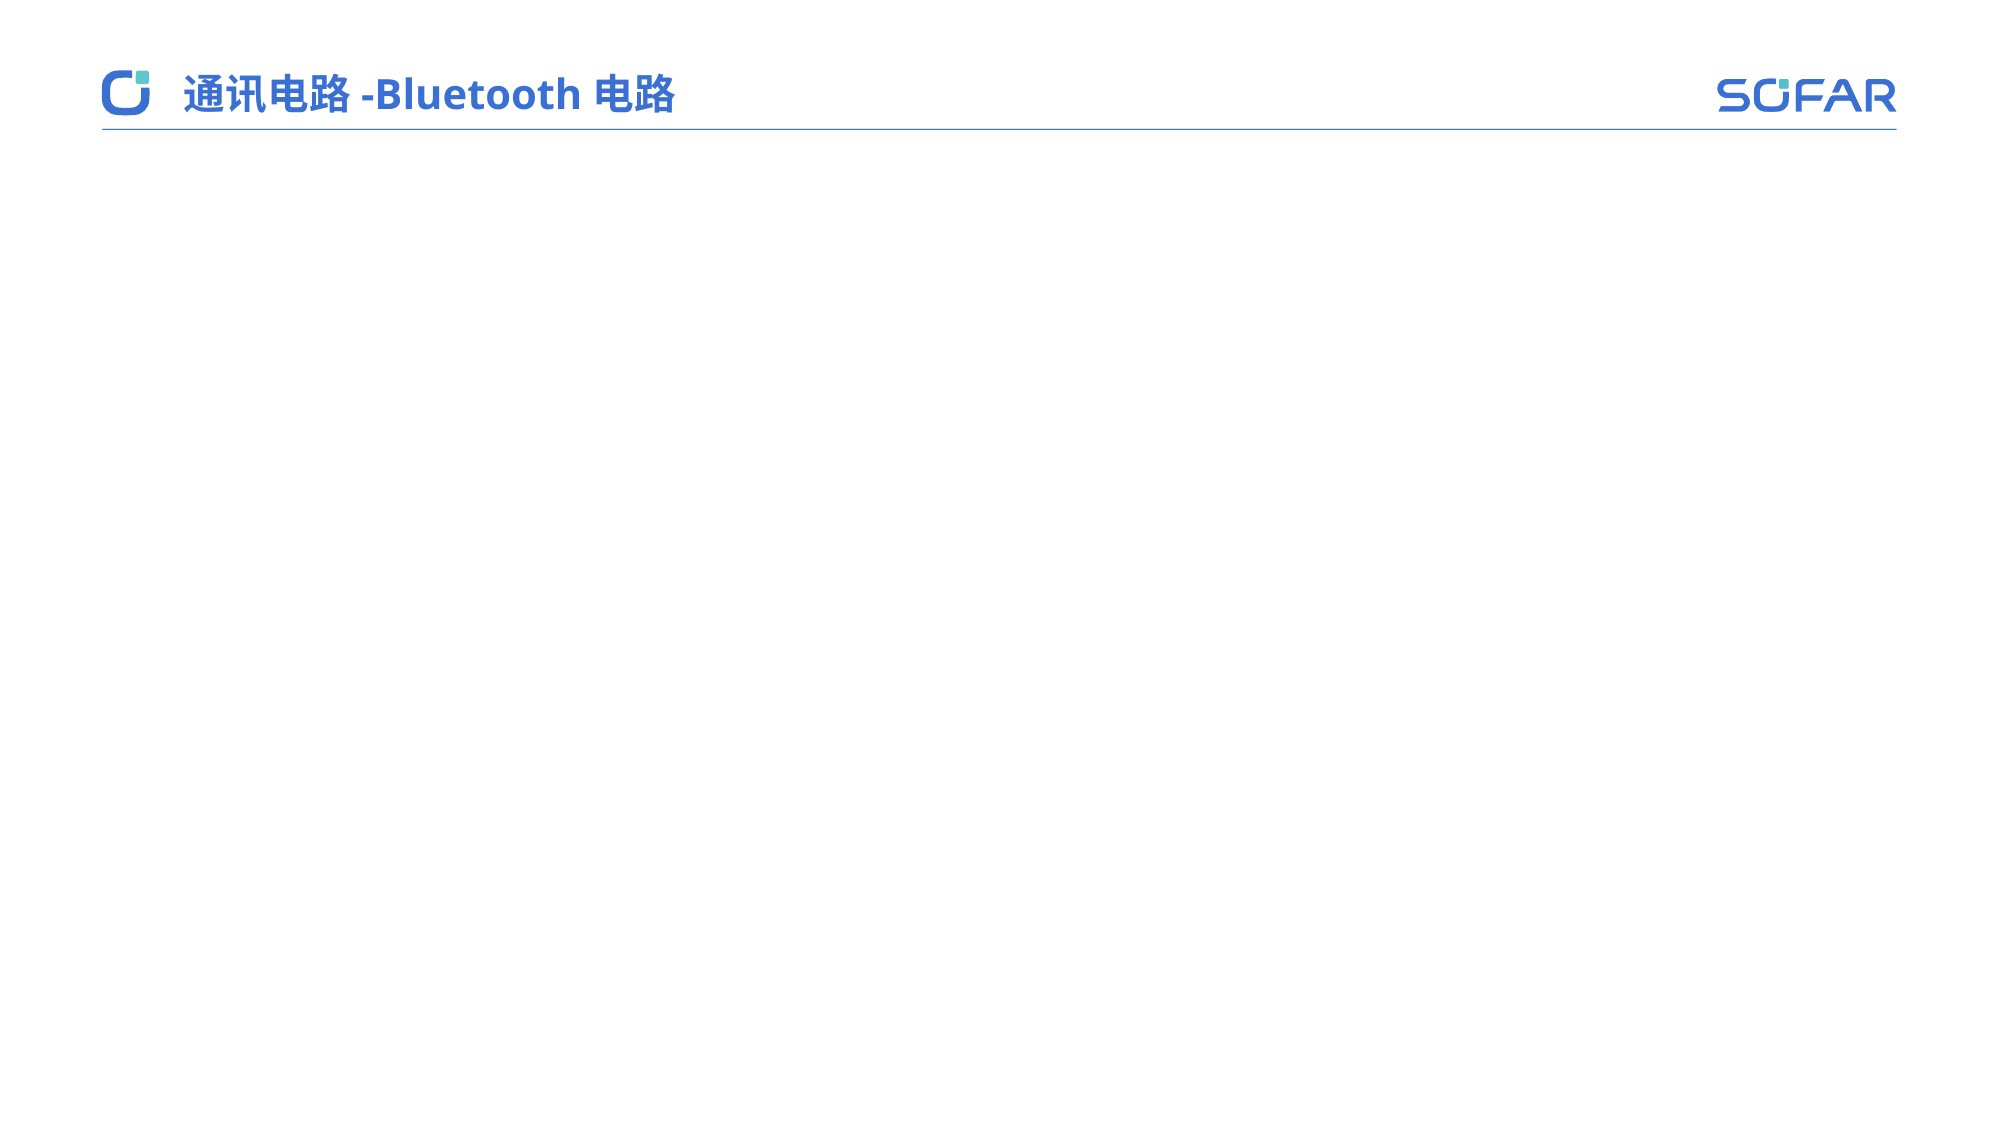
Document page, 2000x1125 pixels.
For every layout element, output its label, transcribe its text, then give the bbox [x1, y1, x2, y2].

list 通讯电路-Bluetooth电路 [169, 60, 1403, 113]
picture [102, 78, 1897, 130]
